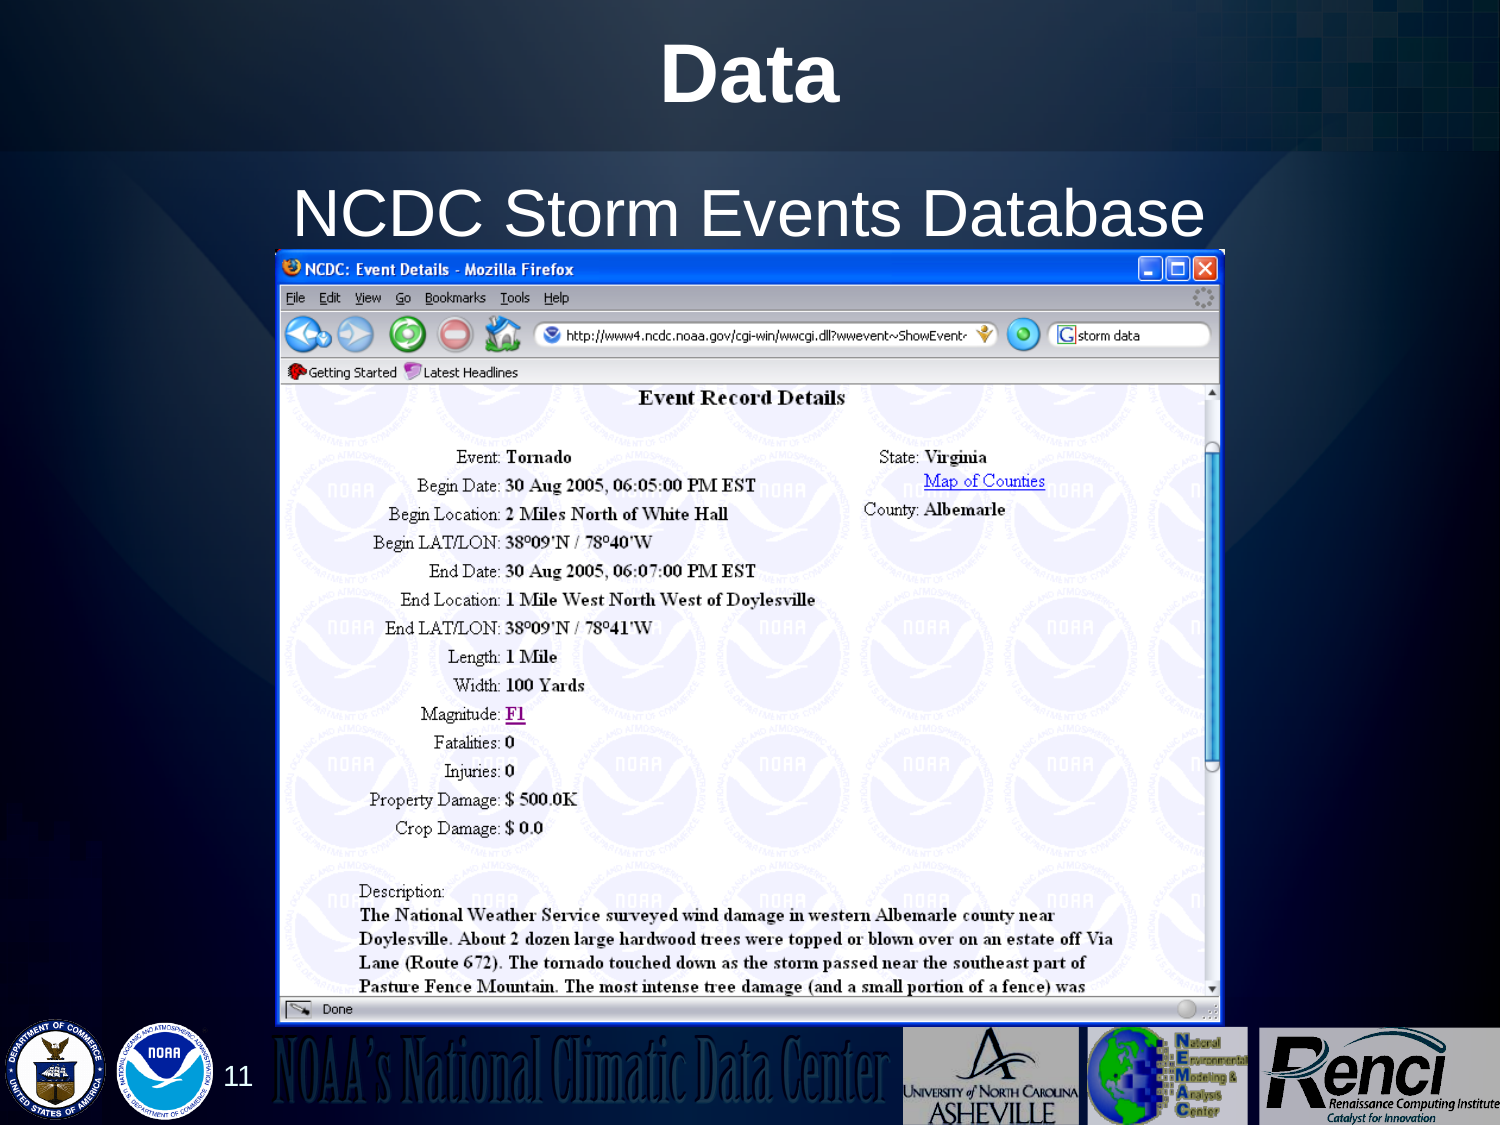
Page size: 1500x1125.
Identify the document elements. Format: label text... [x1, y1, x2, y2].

picture [112, 1018, 217, 1123]
picture [274, 249, 1226, 1028]
title Data [74, 12, 1426, 126]
list NCDC Storm Events Database [74, 162, 1426, 1006]
picture [0, 1015, 110, 1125]
